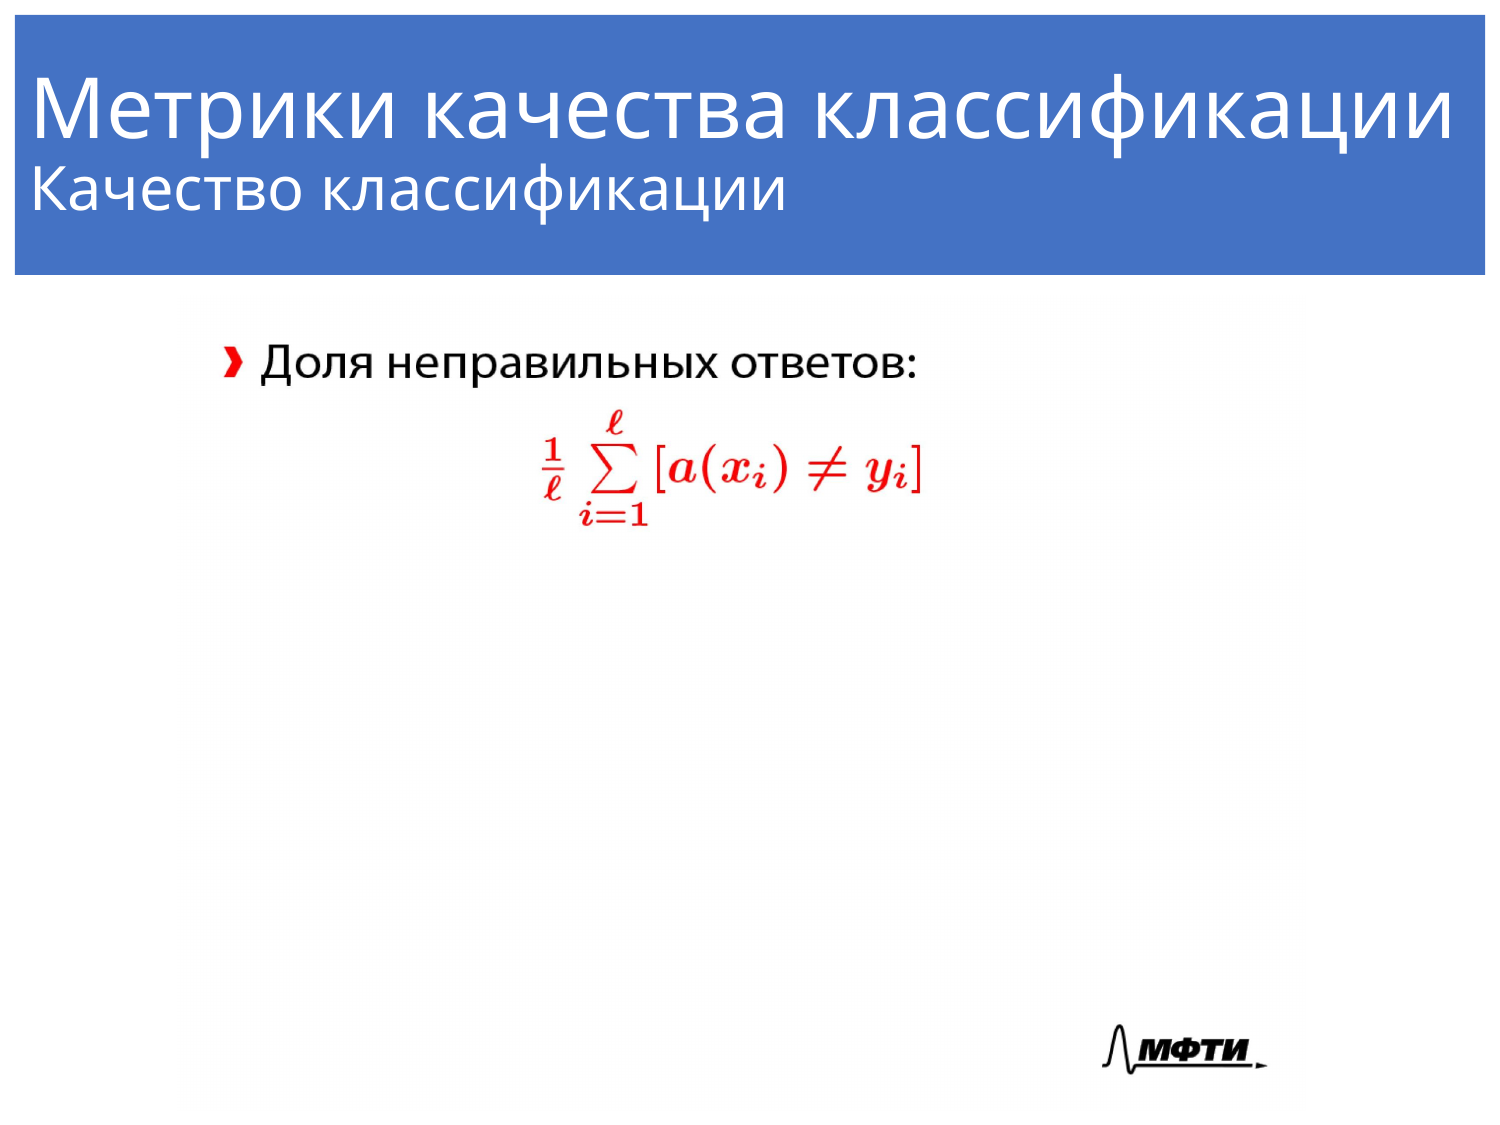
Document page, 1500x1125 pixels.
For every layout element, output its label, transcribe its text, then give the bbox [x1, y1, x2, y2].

title Метрики качества классификации Качество классификации [14, 14, 1486, 275]
picture [177, 295, 1306, 1111]
